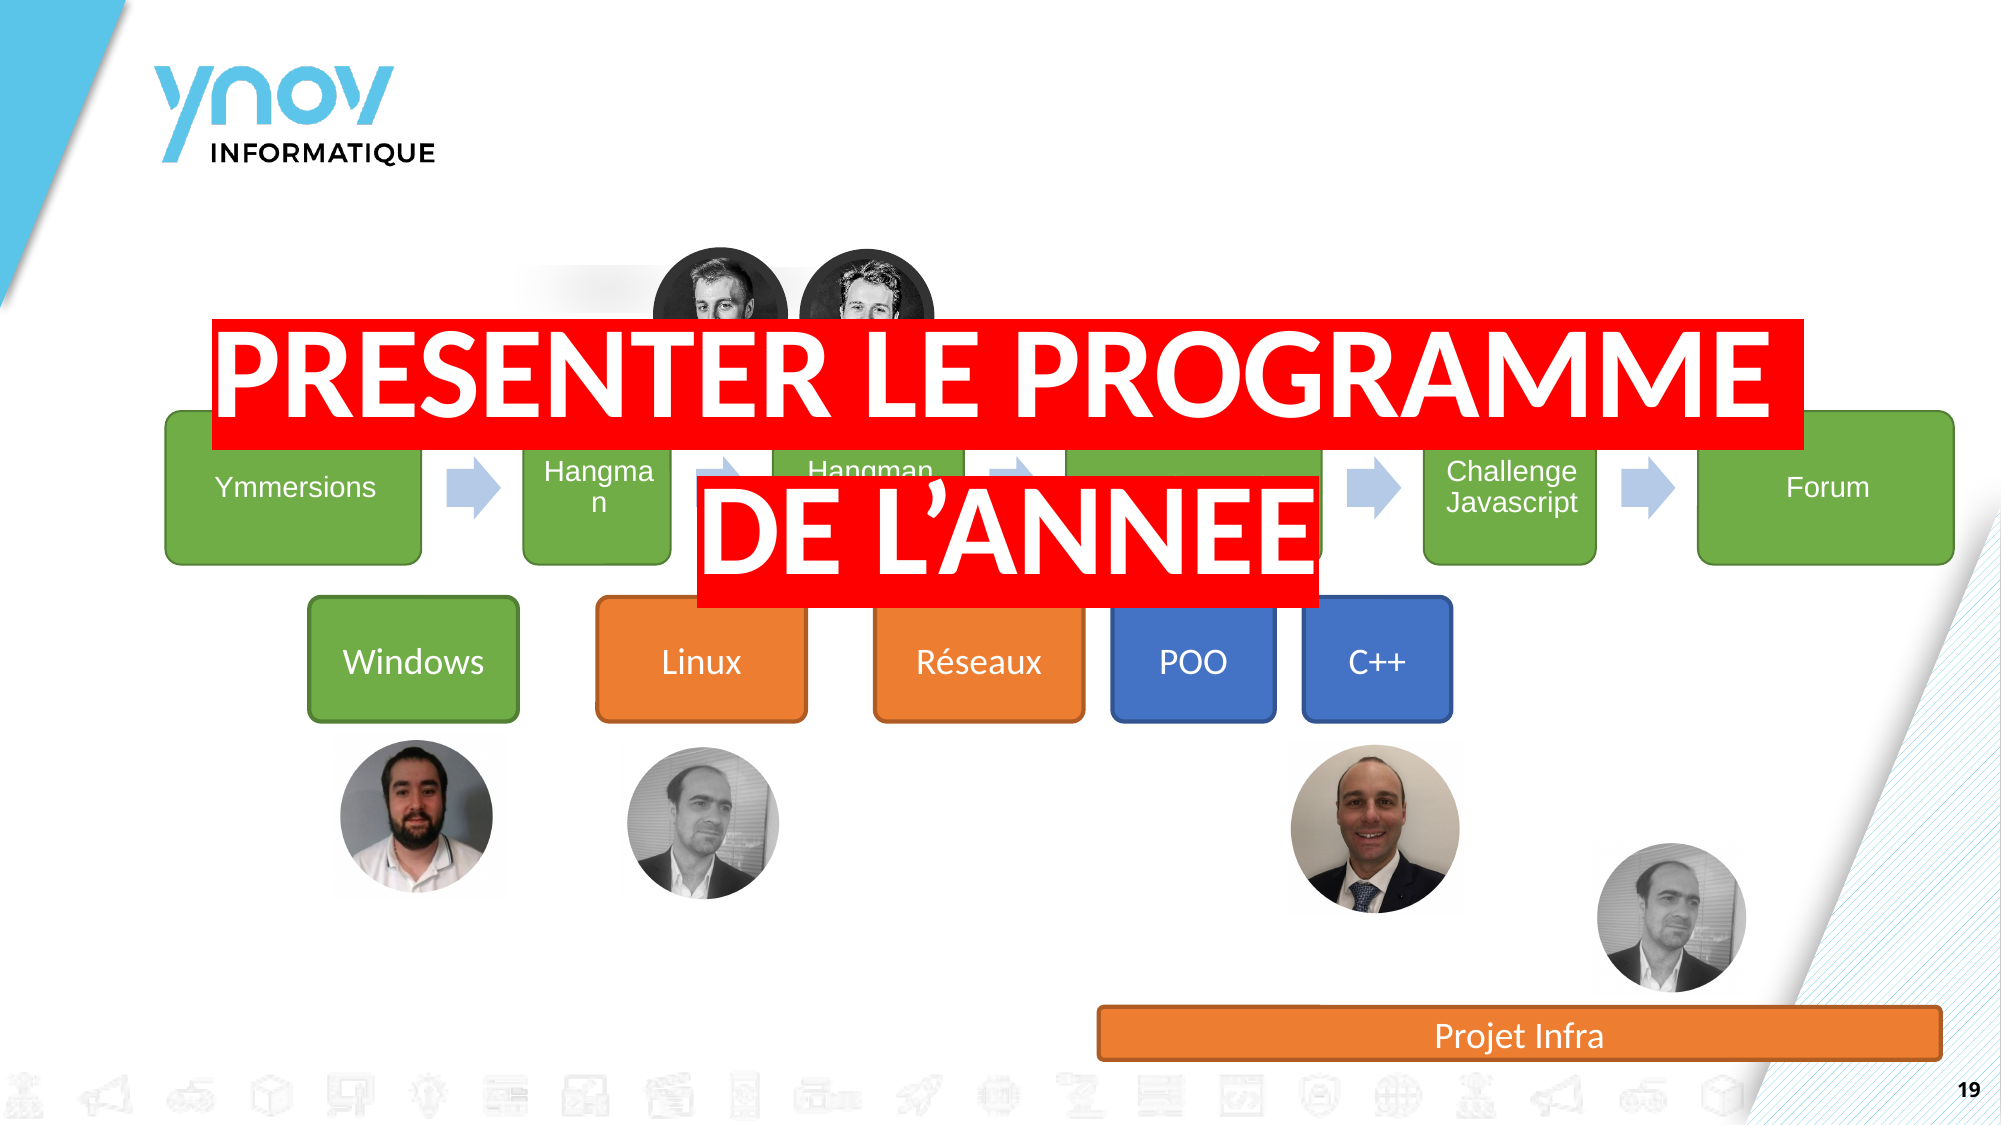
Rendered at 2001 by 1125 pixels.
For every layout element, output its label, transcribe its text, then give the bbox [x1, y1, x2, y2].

text_box Linux [595, 609, 809, 724]
text_box [817, 254, 917, 278]
picture [136, 48, 452, 207]
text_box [164, 378, 1955, 597]
text_box PRESENTER LE PROGRAMME DE L’ANNEE [196, 278, 1819, 376]
text_box C++ [1301, 609, 1454, 724]
picture [1288, 740, 1466, 916]
picture [1590, 836, 1750, 995]
text_box POO [1110, 609, 1277, 724]
text_box Projet Infra [1096, 1004, 1943, 1062]
text_box Windows [307, 609, 520, 724]
text_box [670, 252, 771, 278]
picture [330, 731, 507, 899]
picture [620, 739, 784, 902]
text_box Réseaux [872, 609, 1086, 724]
